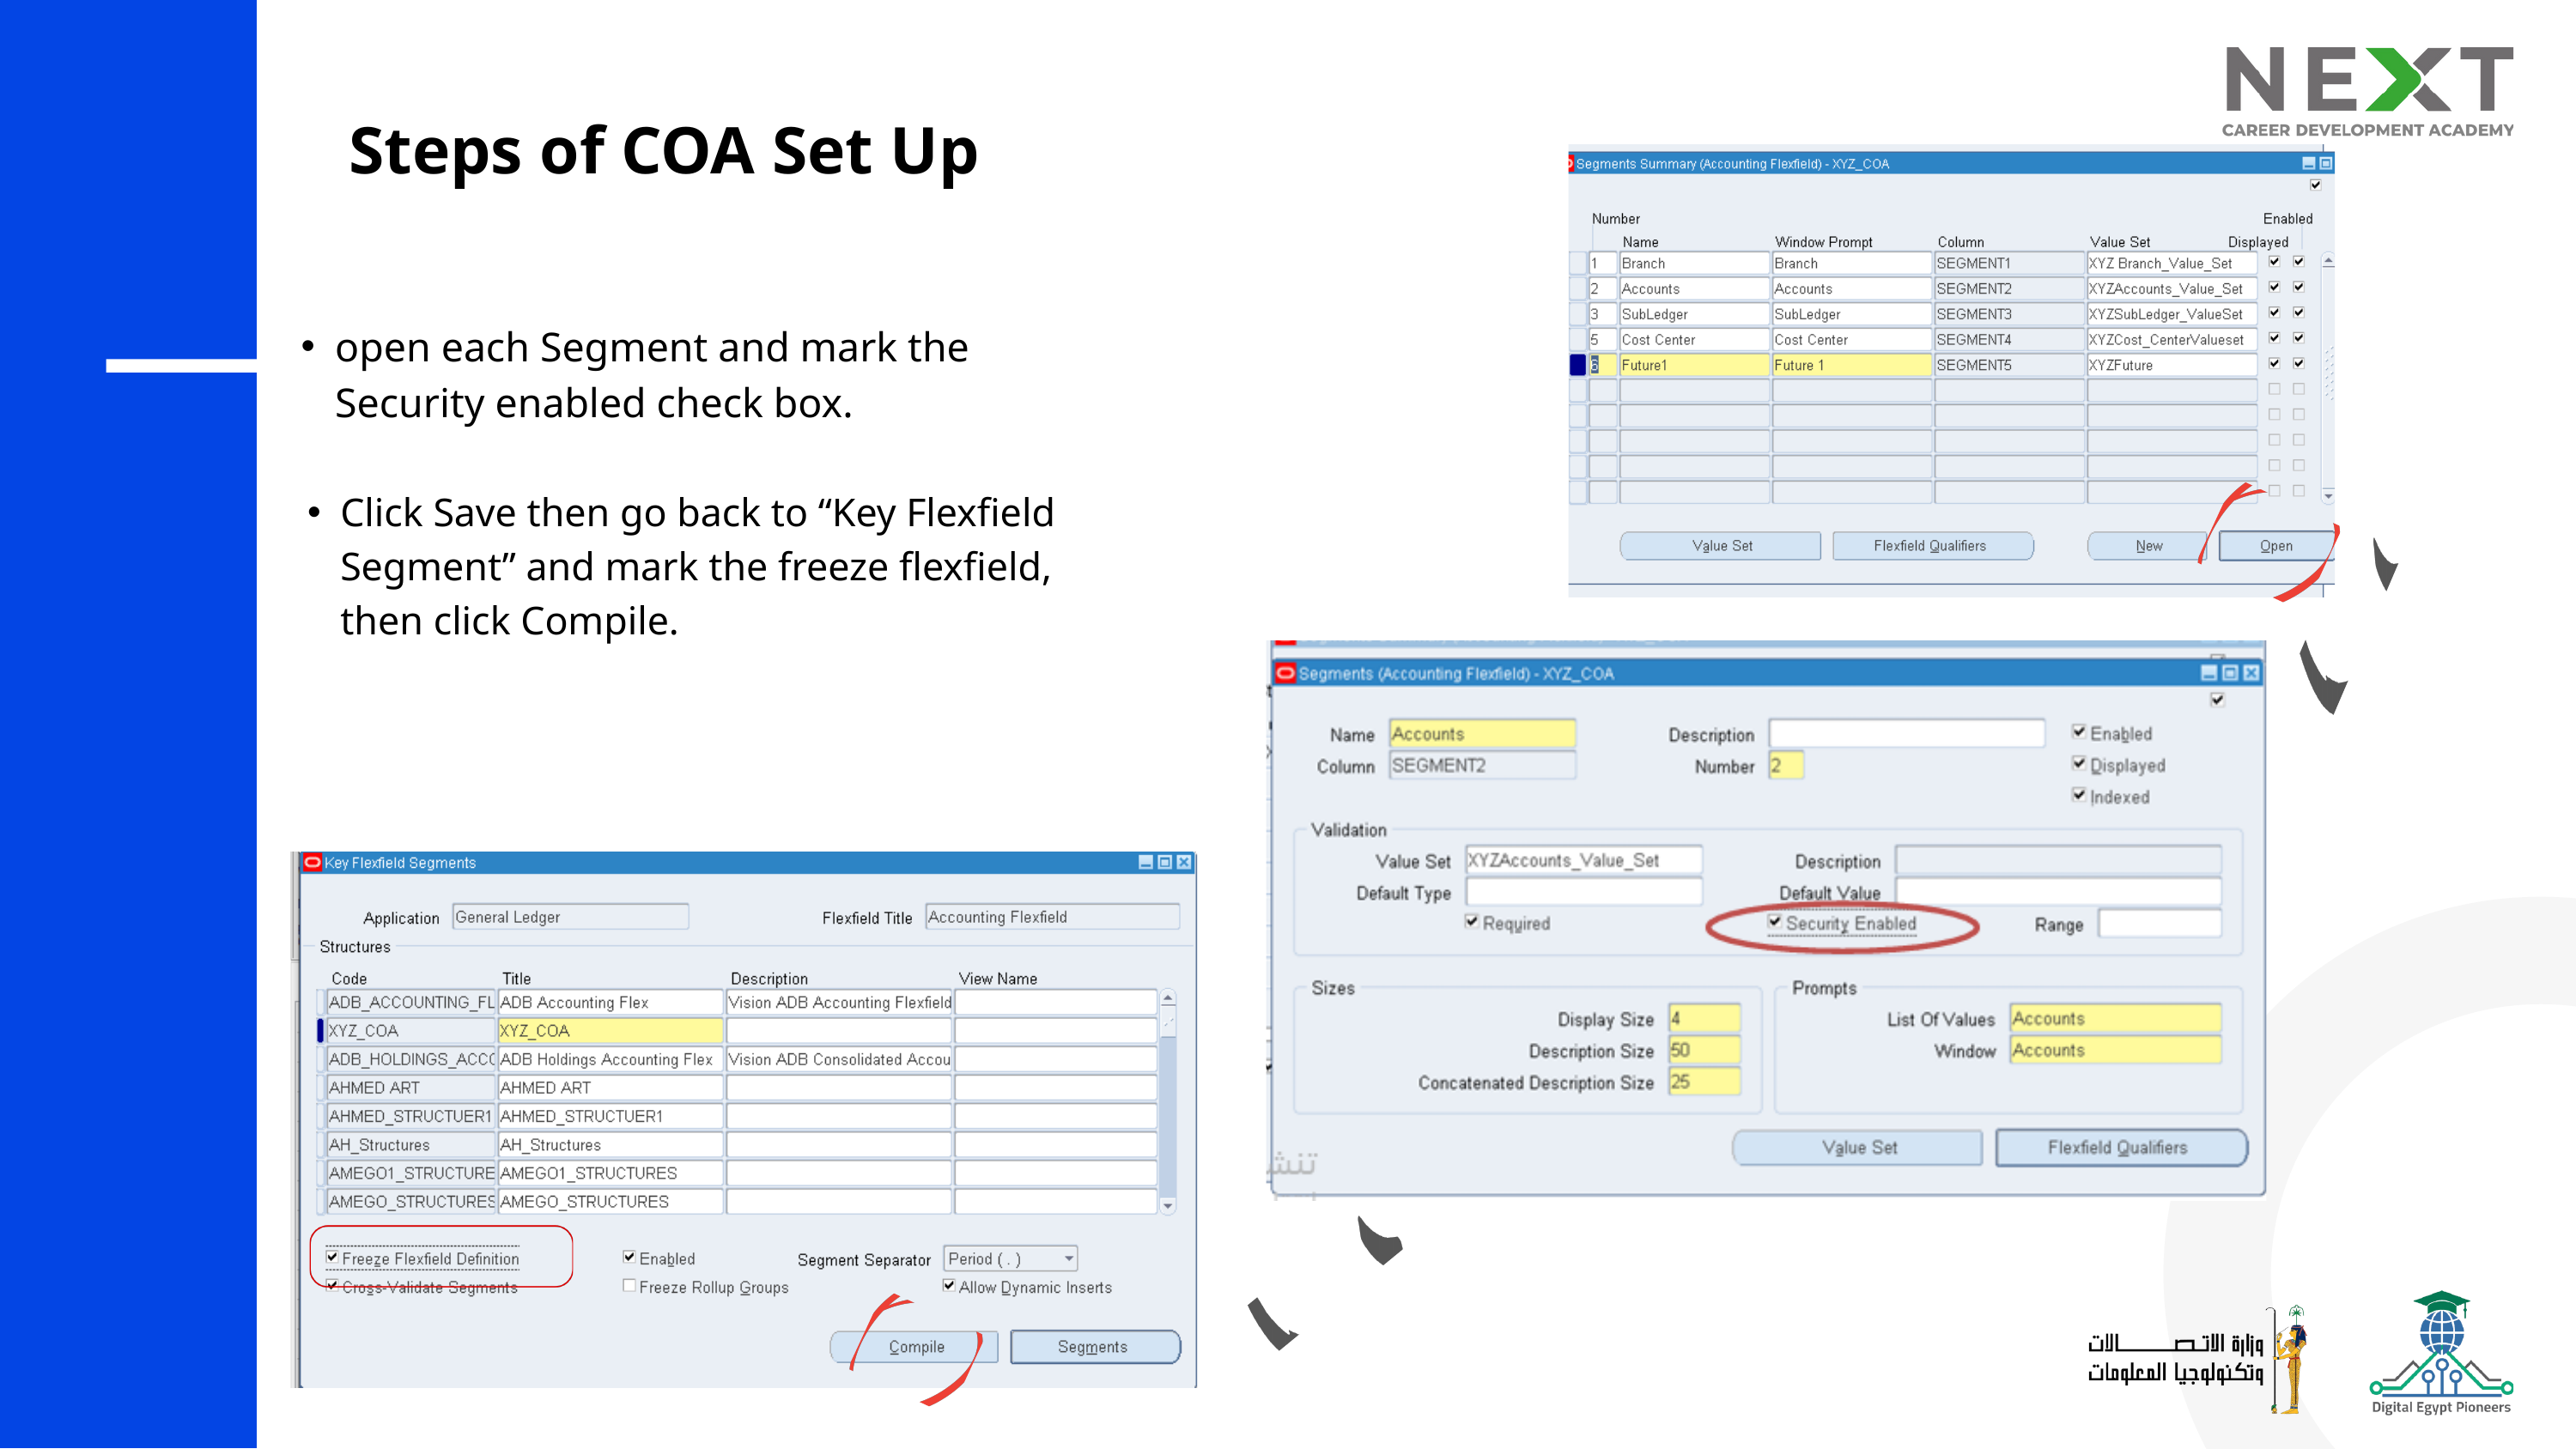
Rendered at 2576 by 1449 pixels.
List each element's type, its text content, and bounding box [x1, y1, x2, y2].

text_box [2216, 949, 2576, 1449]
text_box [1219, 1203, 1406, 1371]
text_box [290, 852, 1200, 1388]
text_box Click Save then go back to “Key Flexfield Segment” and mark the freeze flexfield, then click Compile. [275, 424, 1071, 643]
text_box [0, 0, 257, 1449]
text_box [2070, 1287, 2212, 1429]
text_box [2278, 523, 2407, 724]
text_box [1266, 640, 2267, 1201]
text_box Steps of COA Set Up [283, 96, 1063, 187]
text_box [848, 1288, 986, 1416]
text_box [2217, 47, 2514, 139]
text_box [309, 1225, 574, 1288]
text_box open each Segment and mark the Security enabled check box. [266, 258, 1063, 470]
text_box [2196, 477, 2343, 612]
text_box [1568, 144, 2336, 597]
